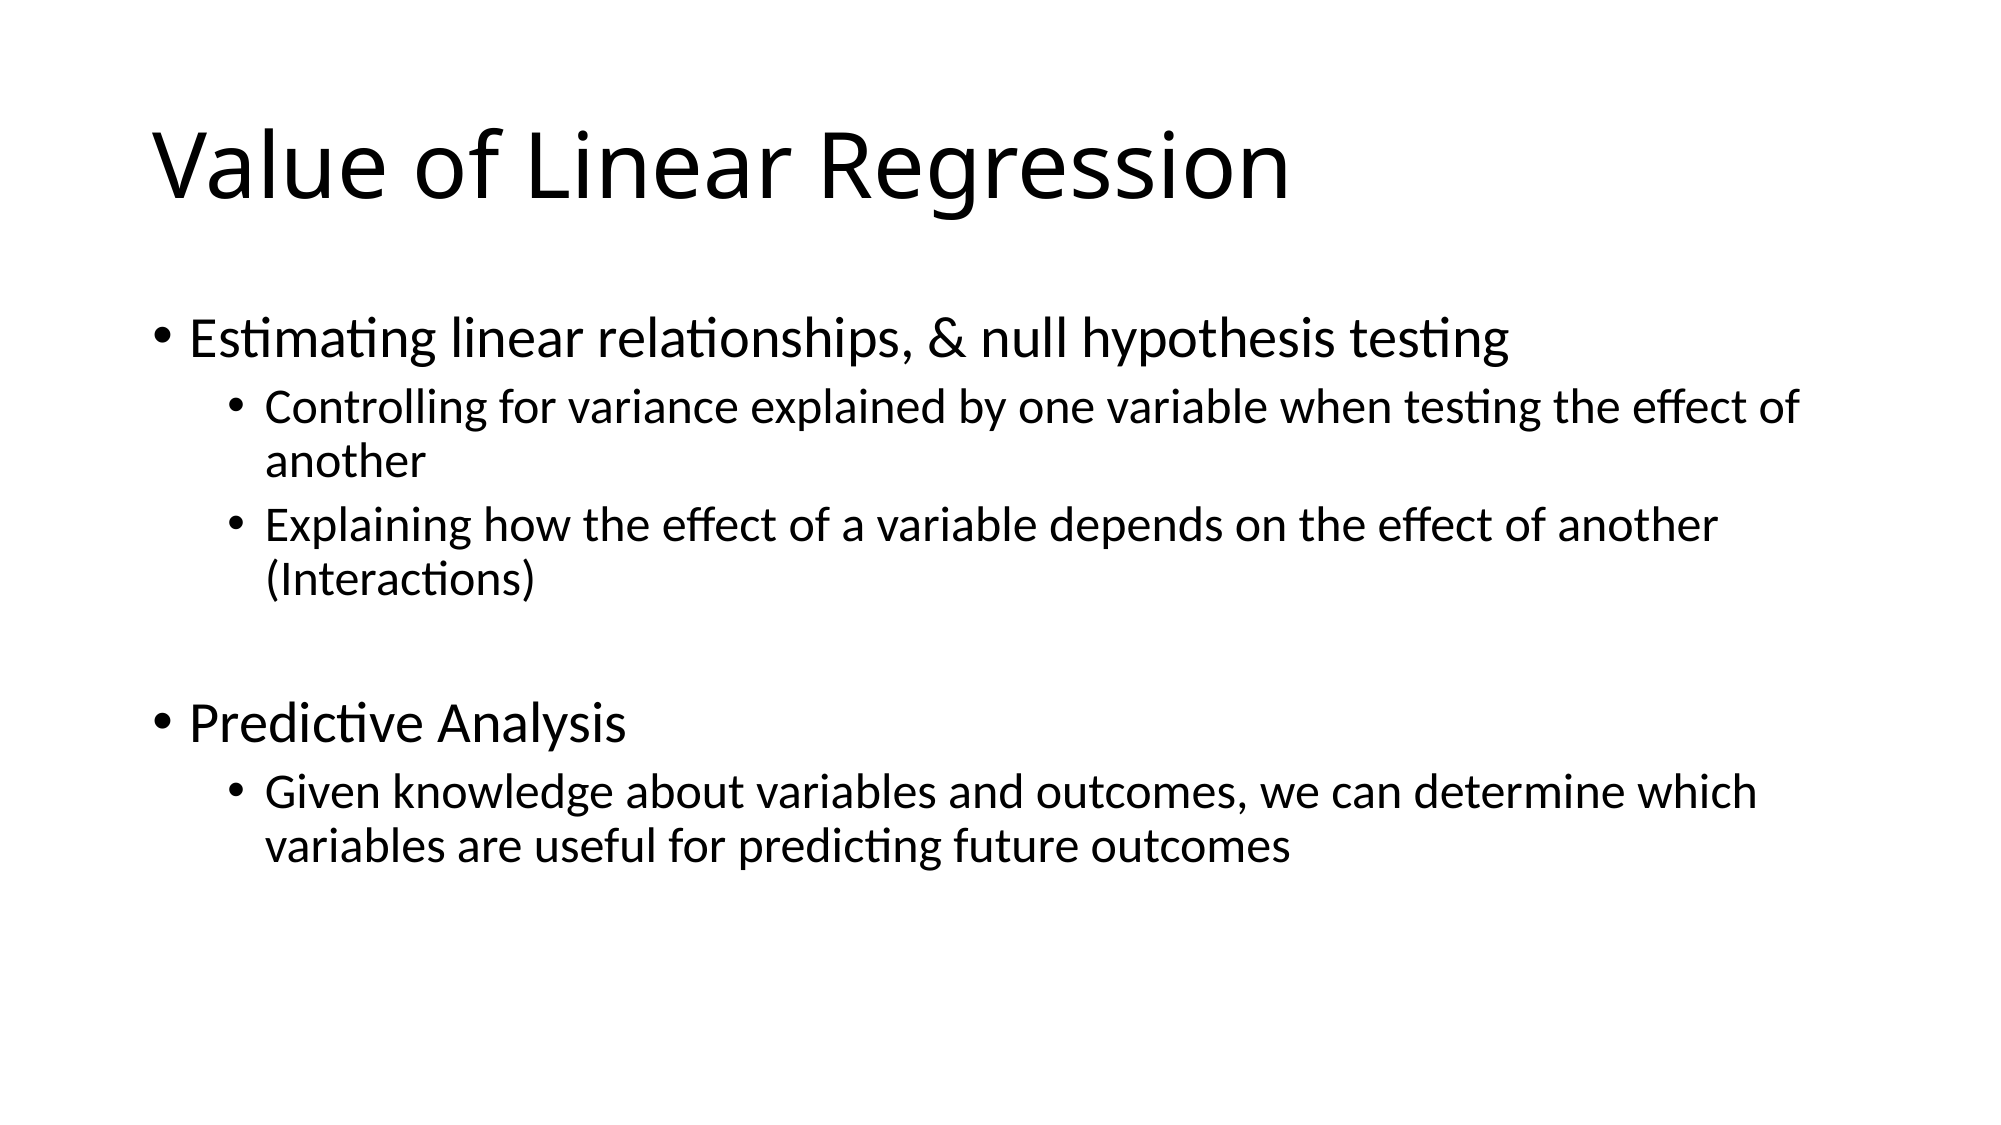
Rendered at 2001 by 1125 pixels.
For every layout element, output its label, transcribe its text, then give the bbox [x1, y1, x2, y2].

list Estimating linear relationships, & null hypothesis testing Controlling for variance explained by one variable when testing the effect of another Explaining how the effect of a variable depends on the effect of another (Interactions) Predictive Analysis Given knowledge about variables and outcomes, we can determine which variables are useful for predicting future outcomes [137, 299, 1863, 1014]
title Value of Linear Regression [137, 59, 1863, 278]
